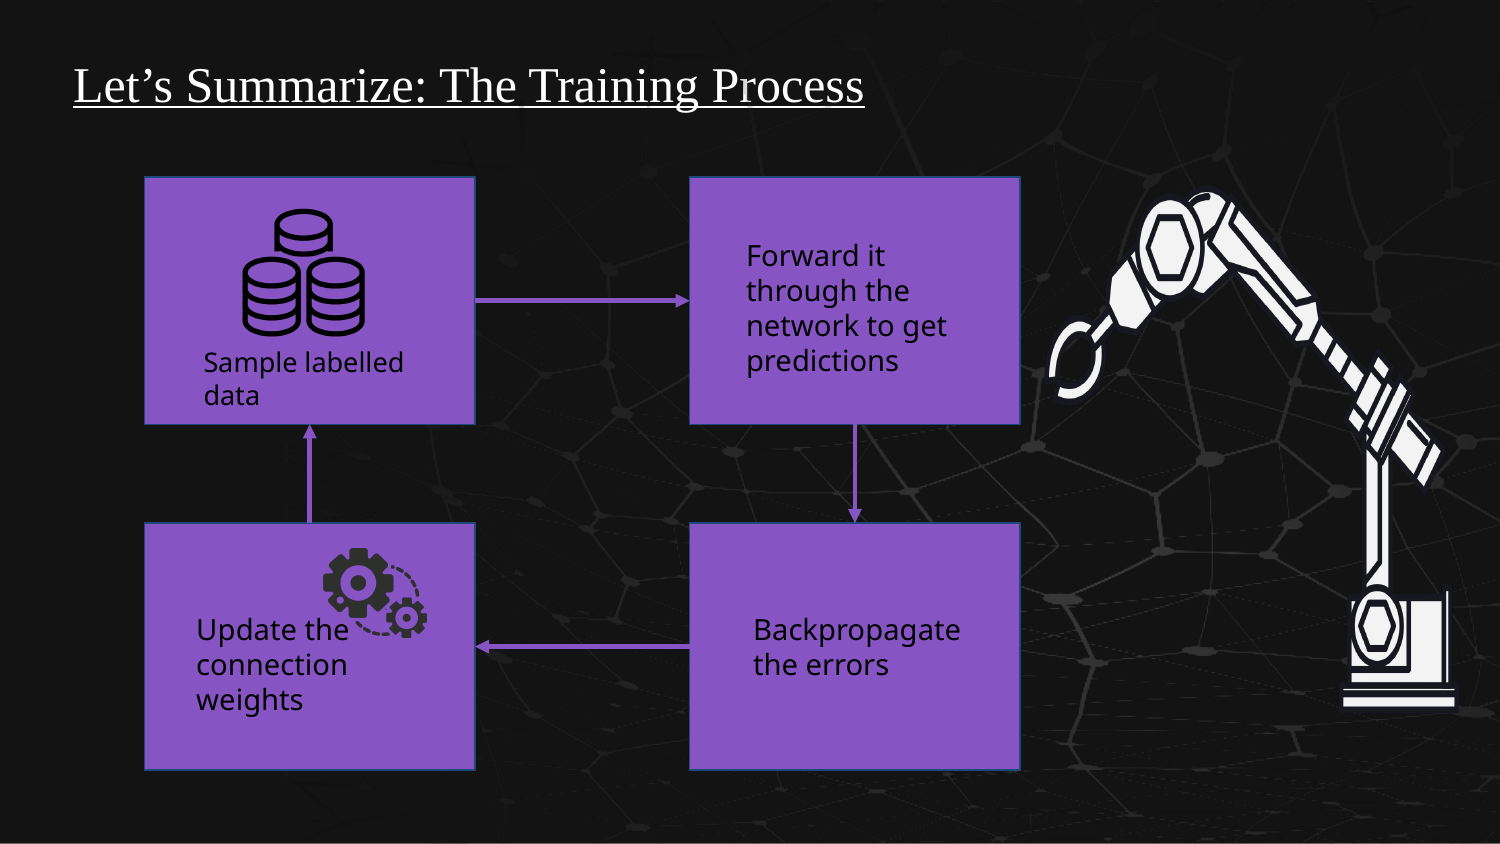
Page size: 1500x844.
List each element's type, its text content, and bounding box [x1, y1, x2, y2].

picture [237, 0, 1500, 844]
text_box Let’s Summarize: The Training Process [58, 37, 281, 128]
text_box Update the connection weights [181, 596, 281, 731]
text_box [144, 177, 281, 425]
text_box Sample labelled data [188, 330, 281, 426]
text_box [144, 522, 281, 771]
